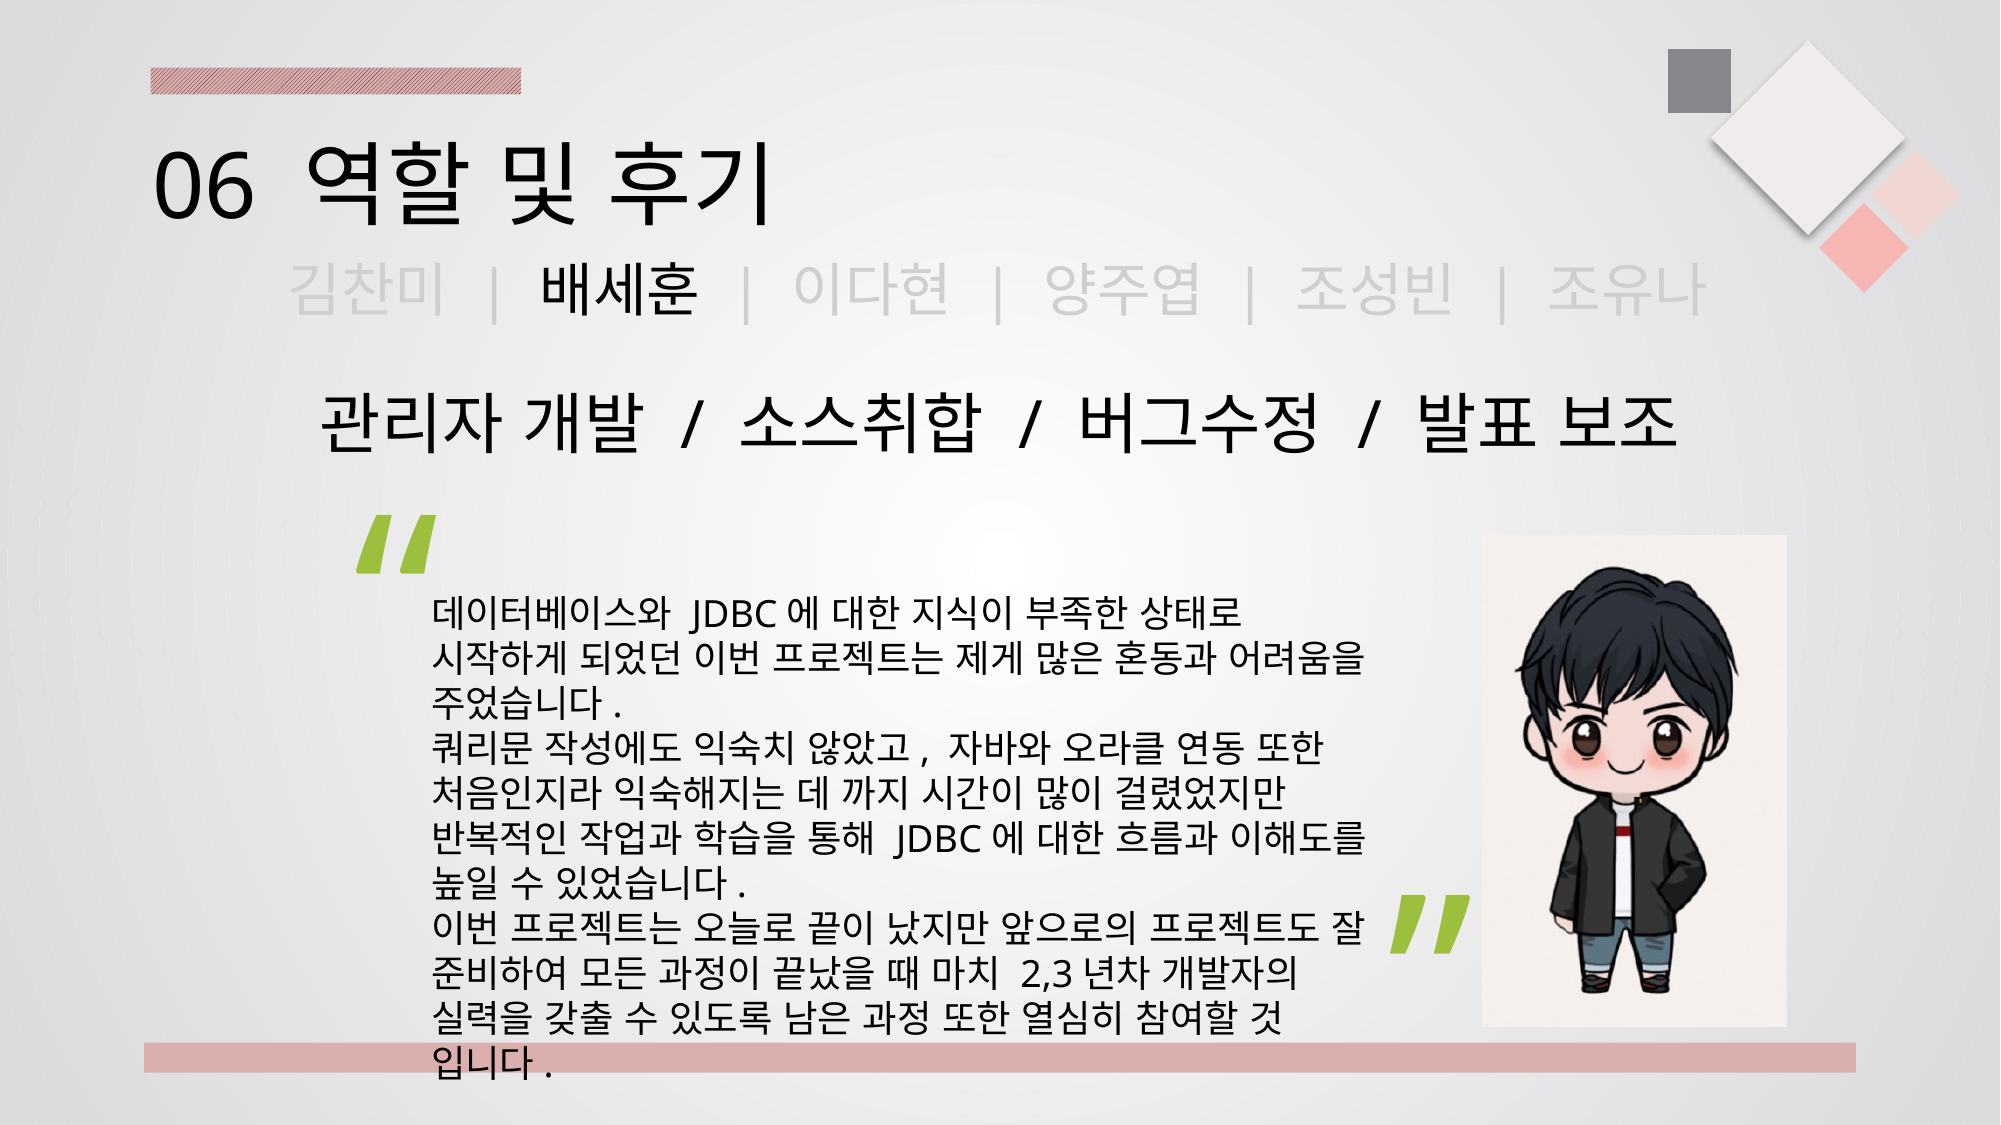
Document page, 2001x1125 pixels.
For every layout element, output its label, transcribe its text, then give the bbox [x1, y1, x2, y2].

text_box 데이터베이스와 JDBC에 대한 지식이 부족한 상태로 시작하게 되었던 이번 프로젝트는 제게 많은 혼동과 어려움을 주었습니다. 쿼리문 작성에도 익숙치 않았고, 자바와 오라클 연동 또한 처음인지라 익숙해지는 데 까지 시간이 많이 걸렸었지만 반복적인 작업과 학습을 통해 JDBC에 대한 흐름과 이해도를 높일 수 있었습니다. 이번 프로젝트는 오늘로 끝이 났지만 앞으로의 프로젝트도 잘 준비하여 모든 과정이 끝났을 때 마치 2,3년차 개발자의 실력을 갖출 수 있도록 남은 과정 또한 열심히 참여할 것 입니다. [416, 582, 1387, 1093]
text_box ” [1372, 819, 1489, 1122]
text_box 관리자 개발 / 소스취합 / 버그수정 / 발표 보조 [304, 374, 1696, 469]
picture [1481, 535, 1787, 1027]
text_box “ [338, 439, 455, 742]
text_box 김찬미 | 배세훈 | 이다현 | 양주엽 | 조성빈 | 조유나 [273, 245, 1723, 330]
title 06 역할 및 후기 [137, 101, 1707, 278]
